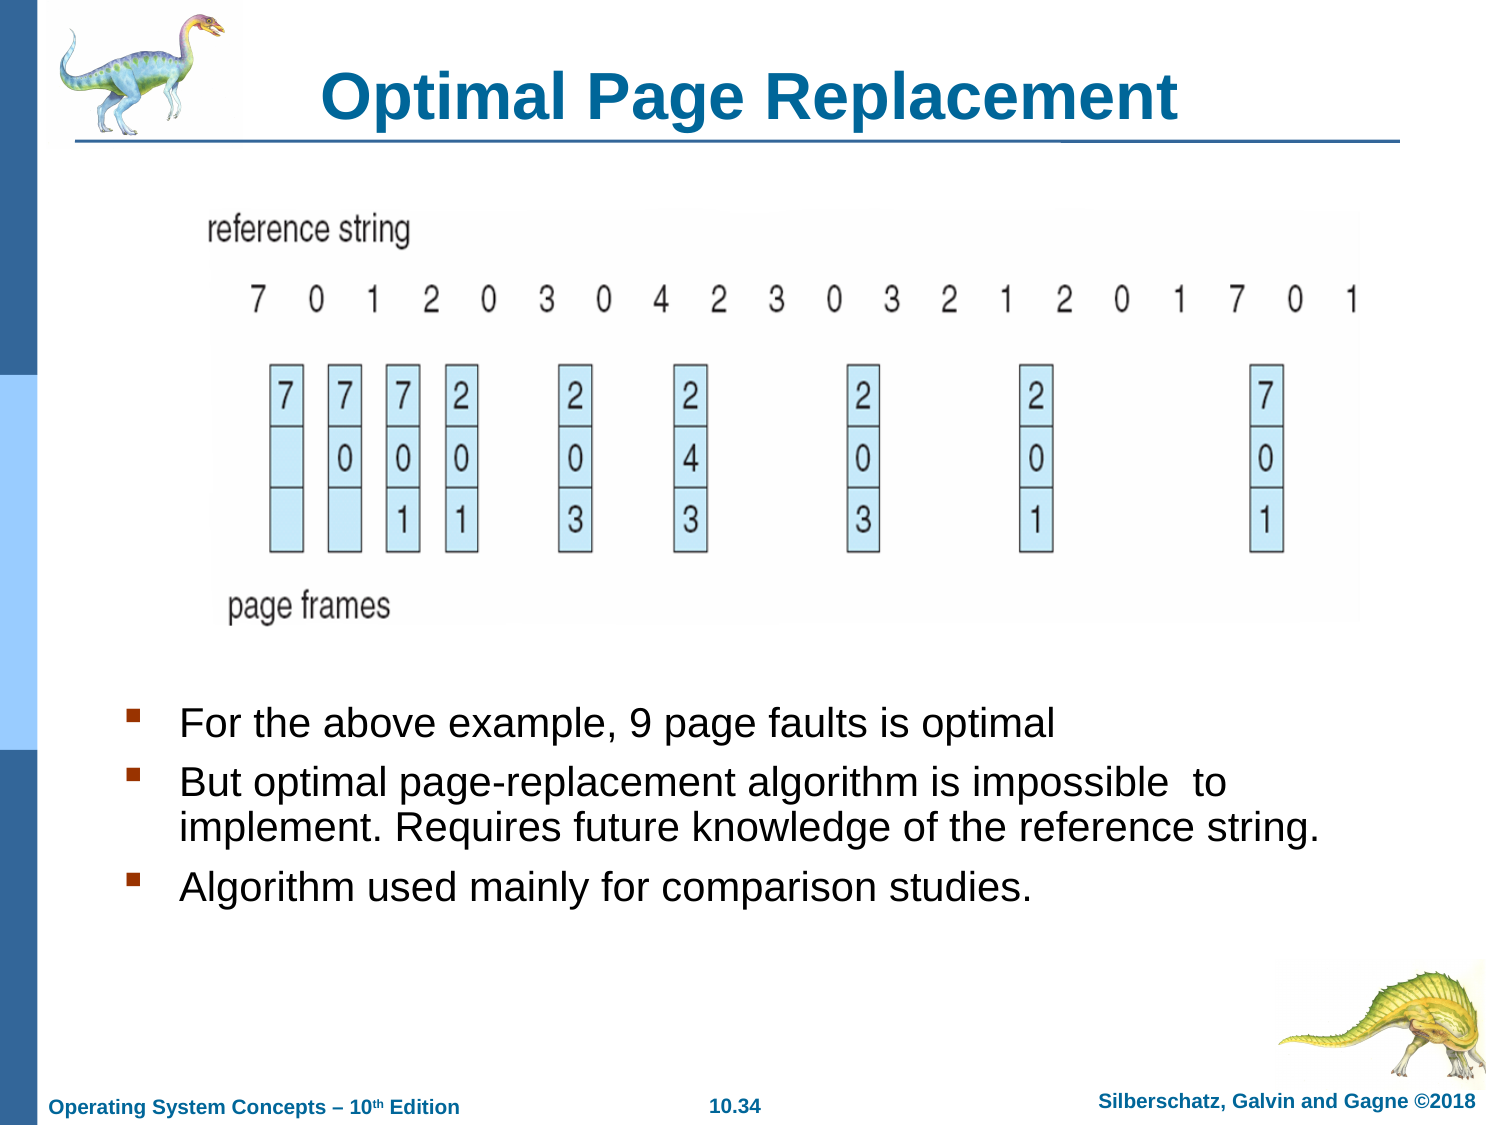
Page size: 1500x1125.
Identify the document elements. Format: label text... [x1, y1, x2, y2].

list For the above example, 9 page faults is optimal But optimal page-replacement algorithm is impossible to implement. Requires future knowledge of the reference string. Algorithm used mainly for comparison studies. [107, 693, 1458, 969]
picture [46, 0, 243, 149]
title Optimal Page Replacement [75, 0, 1425, 141]
picture [205, 205, 1361, 629]
picture [1275, 959, 1486, 1090]
